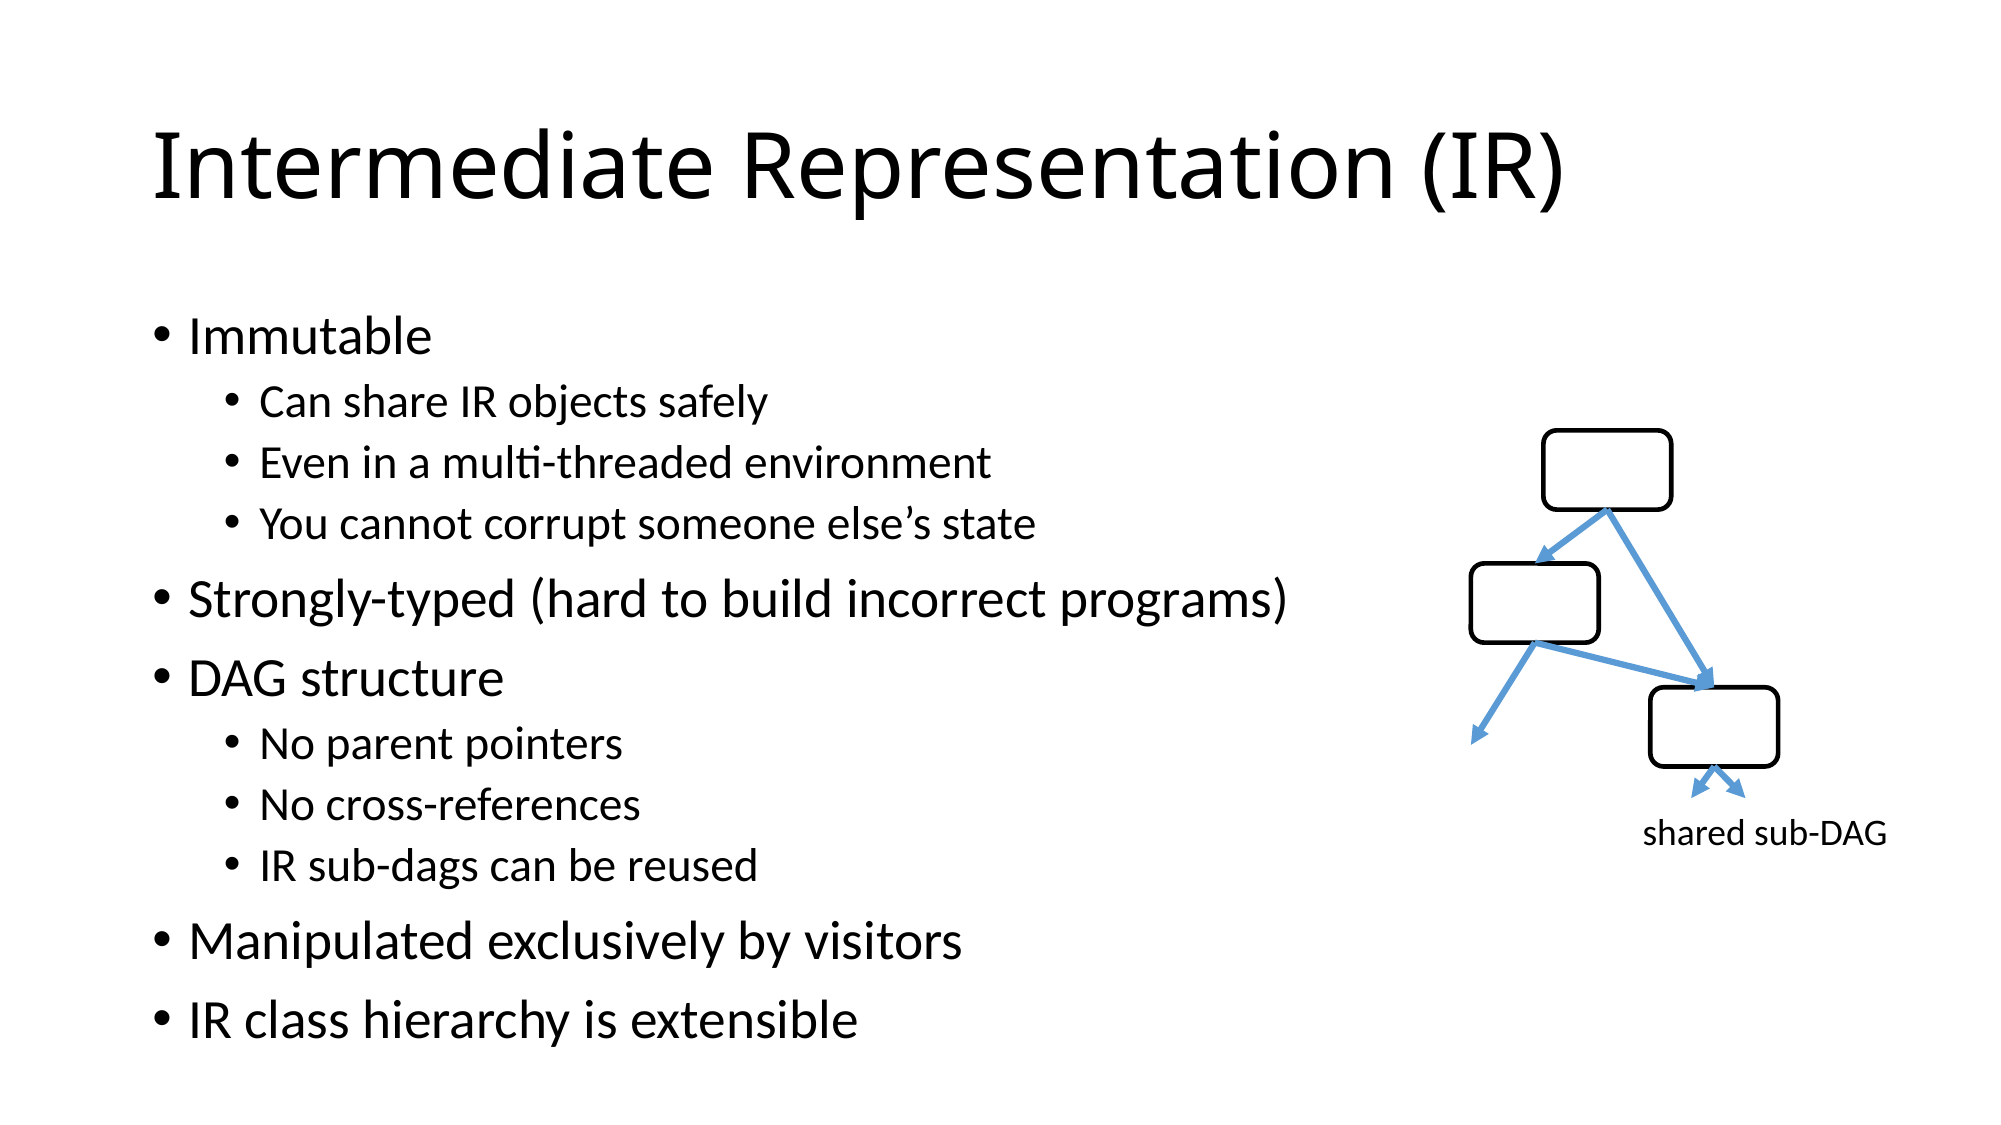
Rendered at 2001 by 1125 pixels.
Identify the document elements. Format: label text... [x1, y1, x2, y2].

text_box shared sub-DAG [1627, 800, 1903, 861]
text_box [1542, 429, 1673, 509]
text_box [1714, 766, 1746, 799]
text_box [1691, 766, 1714, 799]
list Immutable Can share IR objects safely Even in a multi-threaded environment You cannot corrupt someone else’s state Strongly-typed (hard to build incorrect programs) DAG structure No parent pointers No cross-references IR sub-dags can be reused Manipulated exclusively by visitors IR class hierarchy is extensible [137, 299, 1863, 1066]
text_box [1649, 686, 1780, 768]
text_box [1535, 642, 1715, 688]
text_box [1534, 509, 1608, 564]
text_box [1470, 642, 1535, 745]
title Intermediate Representation (IR) [137, 59, 1863, 278]
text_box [1607, 509, 1715, 642]
text_box [1469, 562, 1600, 642]
